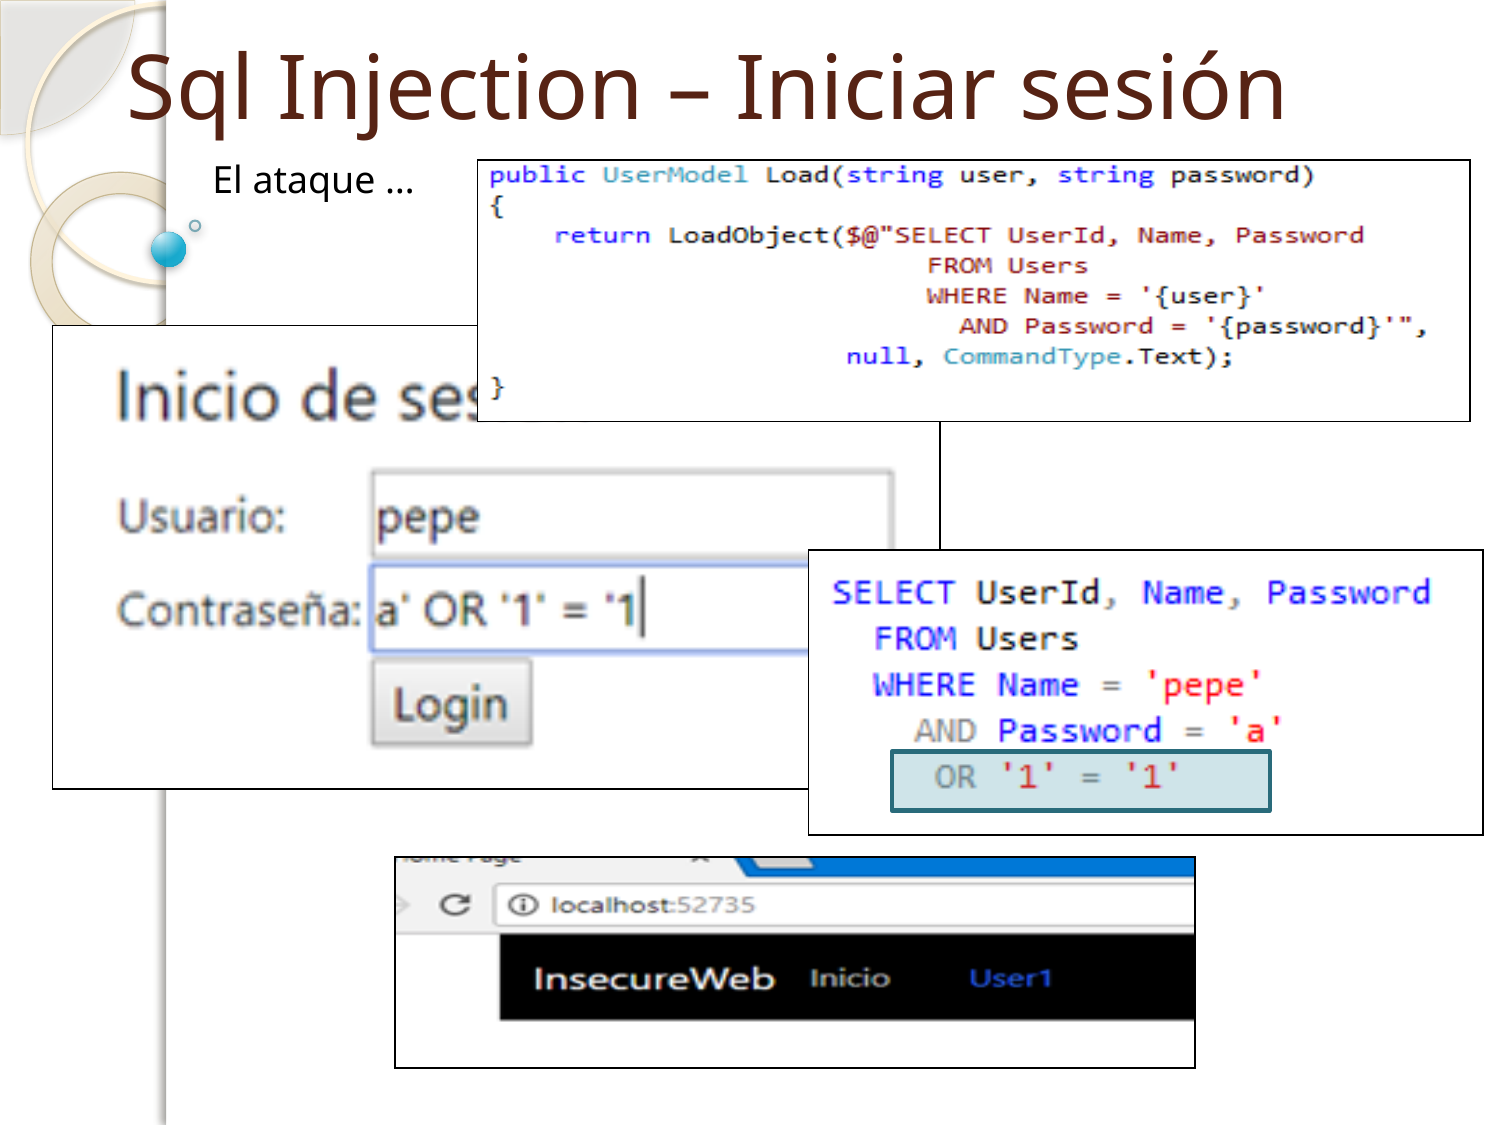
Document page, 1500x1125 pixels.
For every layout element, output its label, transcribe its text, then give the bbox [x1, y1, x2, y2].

text_box El ataque … [197, 148, 431, 209]
picture [395, 857, 1195, 1068]
title Sql Injection – Iniciar sesión [112, 7, 1483, 145]
picture [52, 160, 1483, 835]
